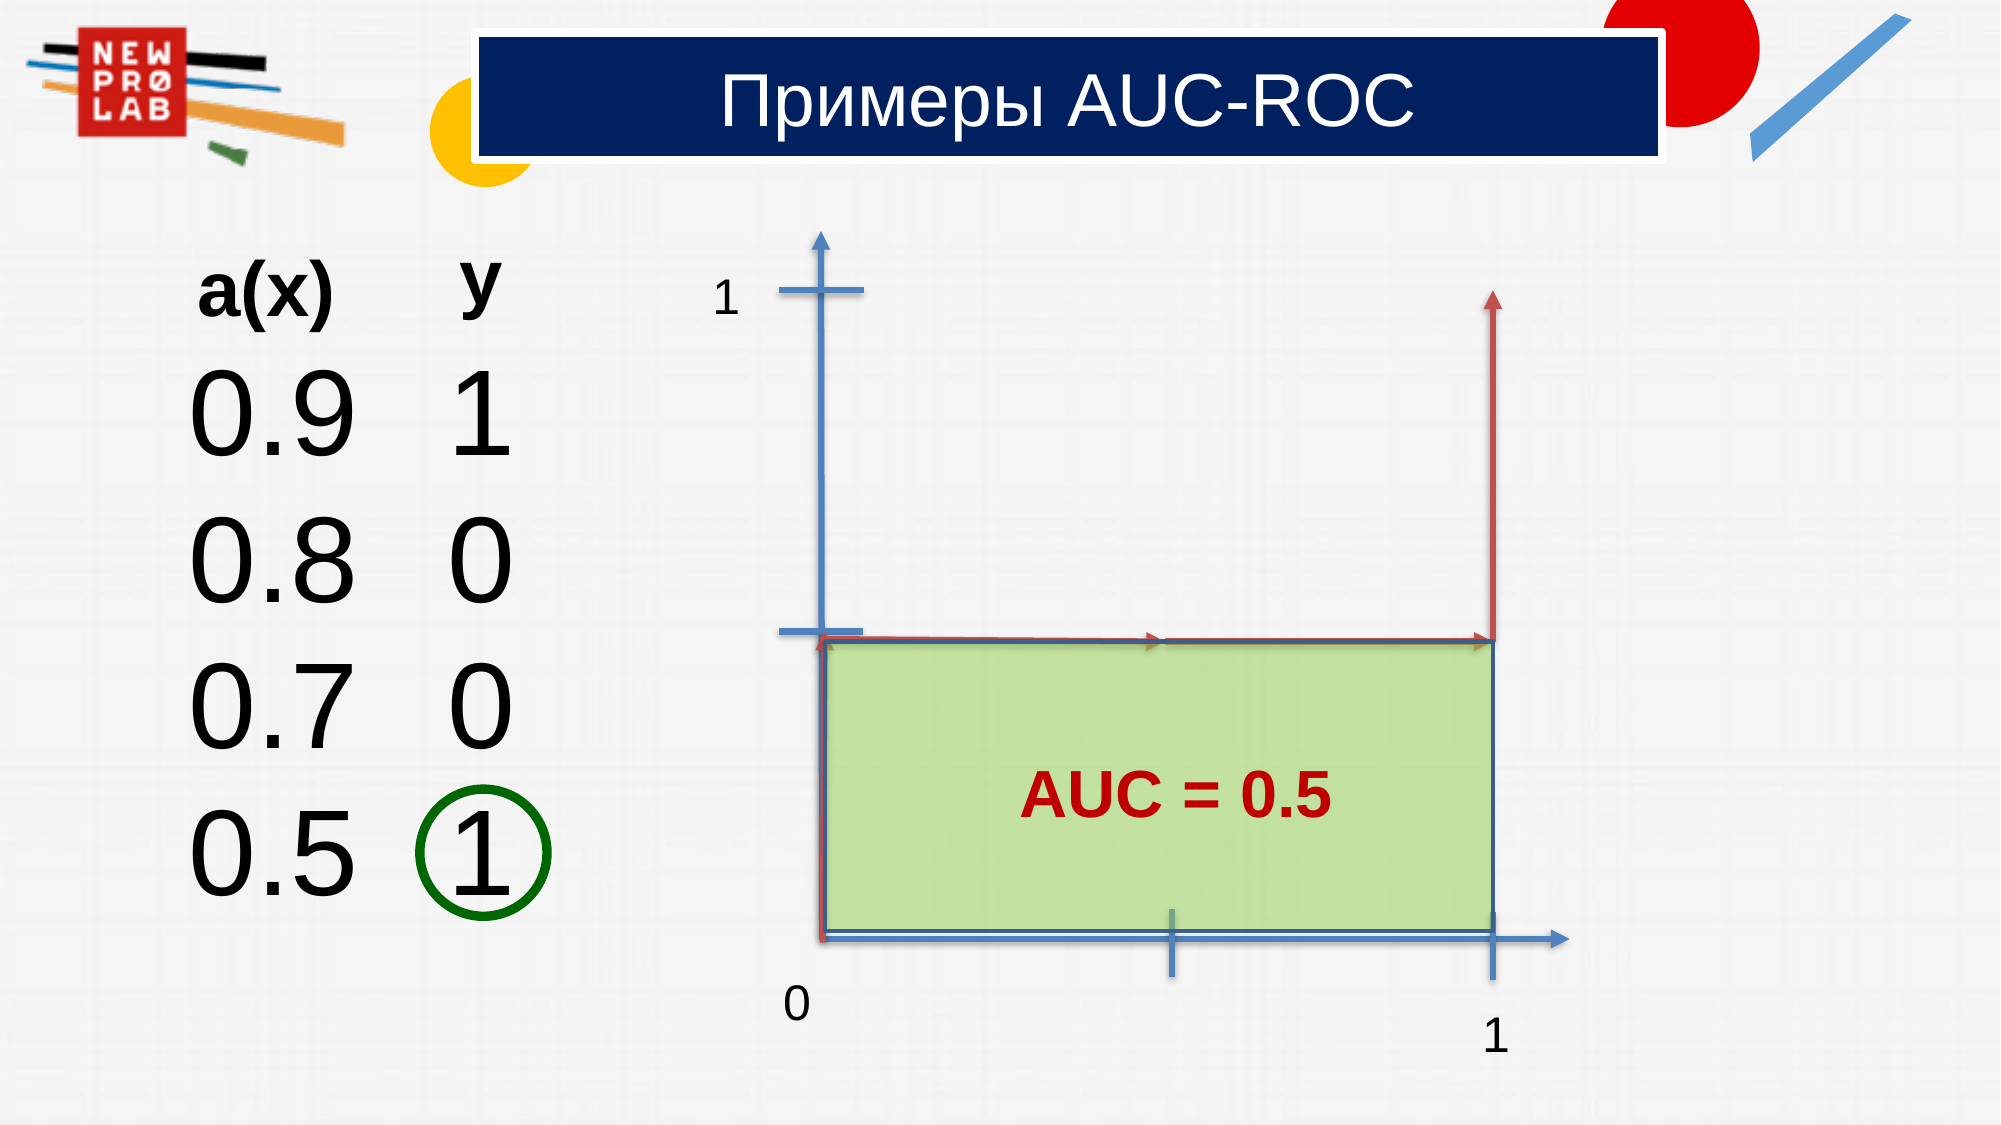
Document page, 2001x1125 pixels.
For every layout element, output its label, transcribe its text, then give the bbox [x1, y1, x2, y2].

text_box AUC = 0.5 [1004, 743, 1348, 839]
title Примеры AUC-ROC [486, 50, 1652, 142]
text_box 1 [1467, 995, 1592, 1071]
text_box [831, 647, 1495, 933]
text_box y [444, 218, 523, 327]
picture [0, 0, 2000, 1125]
text_box 0.9 0.8 0.7 0.5 [174, 326, 408, 928]
text_box a(x) [182, 231, 351, 340]
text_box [819, 638, 1166, 642]
text_box [417, 786, 550, 919]
text_box 1 0 0 1 [432, 326, 565, 928]
text_box 1 [697, 257, 785, 333]
text_box 0 [768, 962, 893, 1038]
